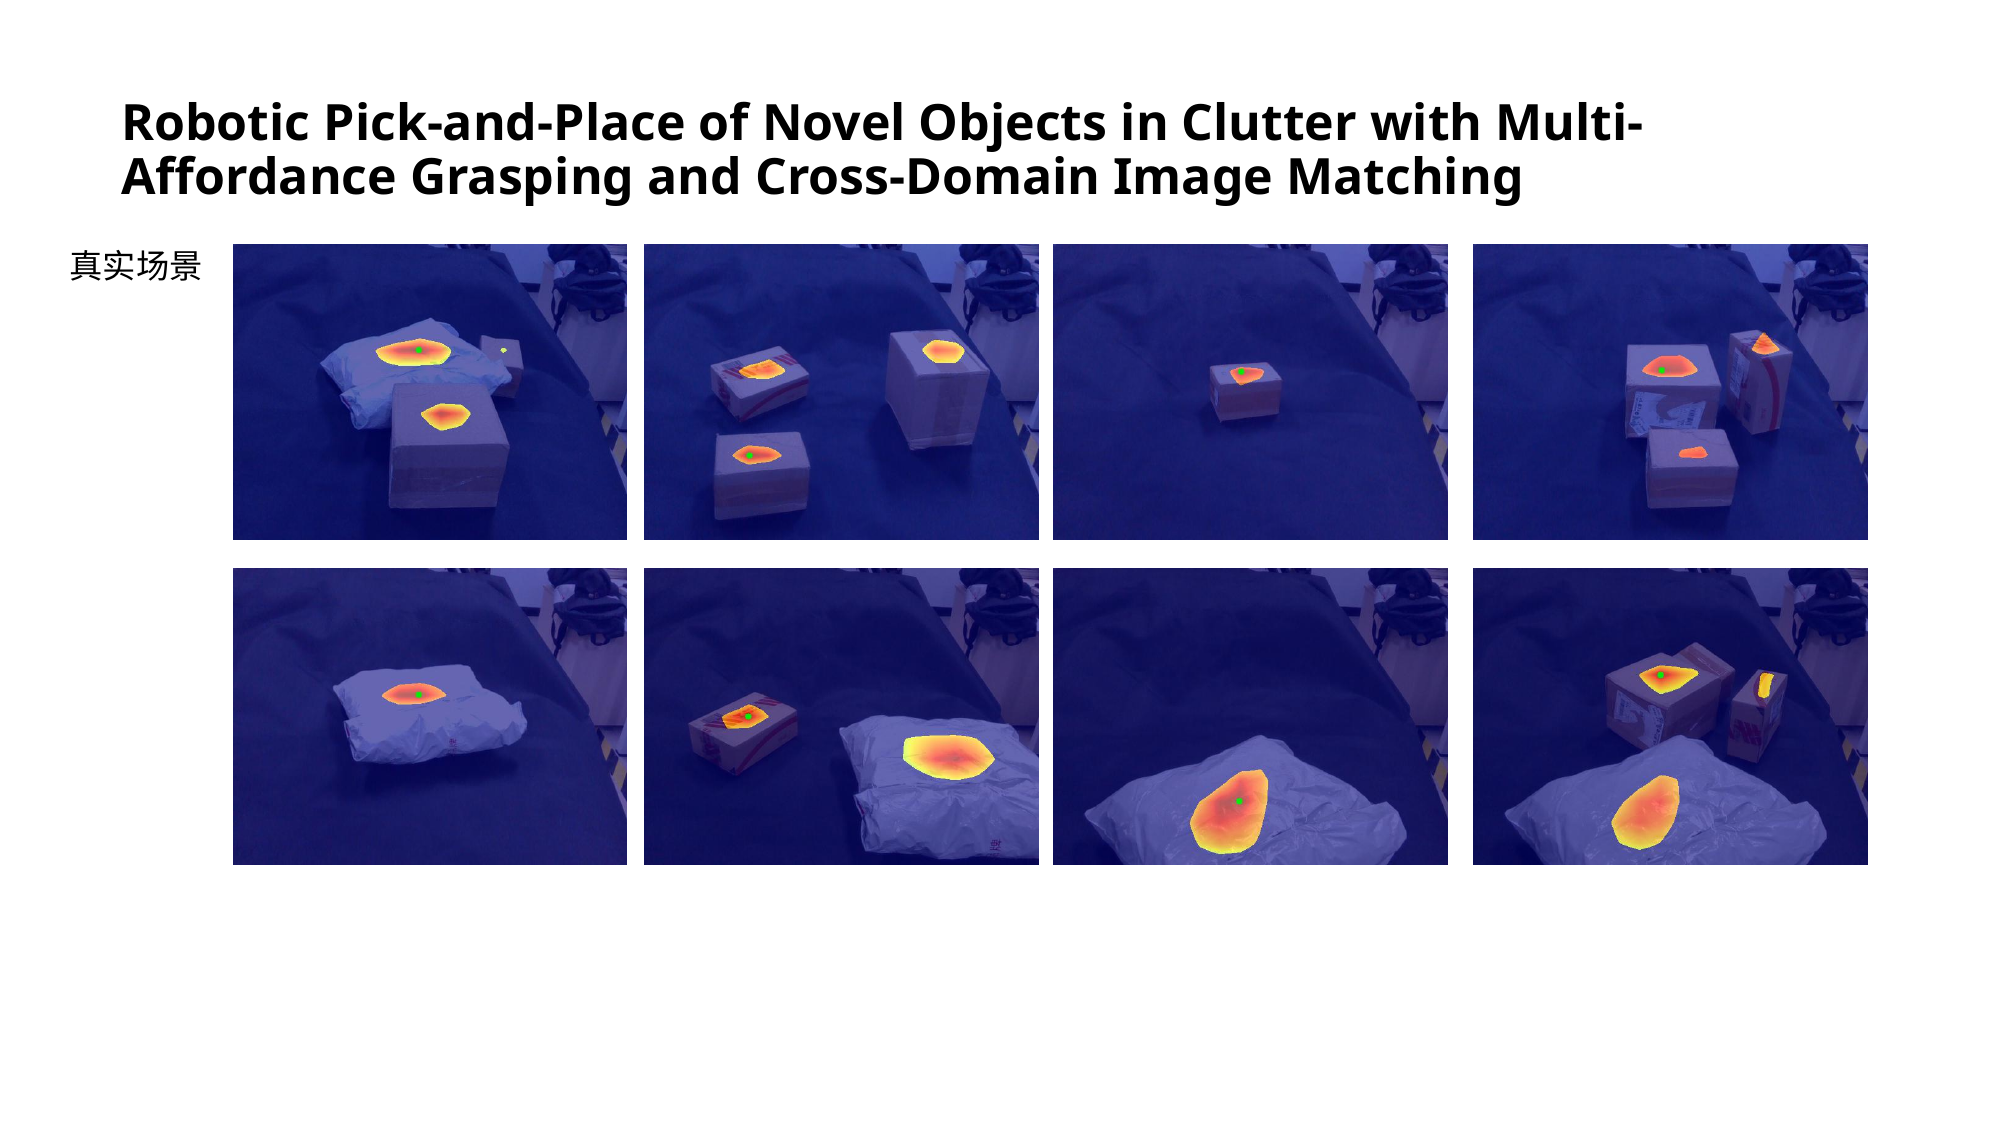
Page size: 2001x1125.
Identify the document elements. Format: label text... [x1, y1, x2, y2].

picture [644, 568, 1039, 865]
picture [1473, 568, 1868, 865]
picture [644, 244, 1039, 540]
picture [1053, 244, 1448, 540]
text_box 真实场景 [55, 237, 560, 293]
picture [232, 568, 627, 865]
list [233, 244, 627, 540]
picture [1053, 568, 1448, 865]
title Robotic Pick-and-Place of Novel Objects in Clutter with Multi-Affordance Grasping and Cross-Domain Image Matching [106, 42, 1832, 260]
picture [1473, 244, 1868, 540]
